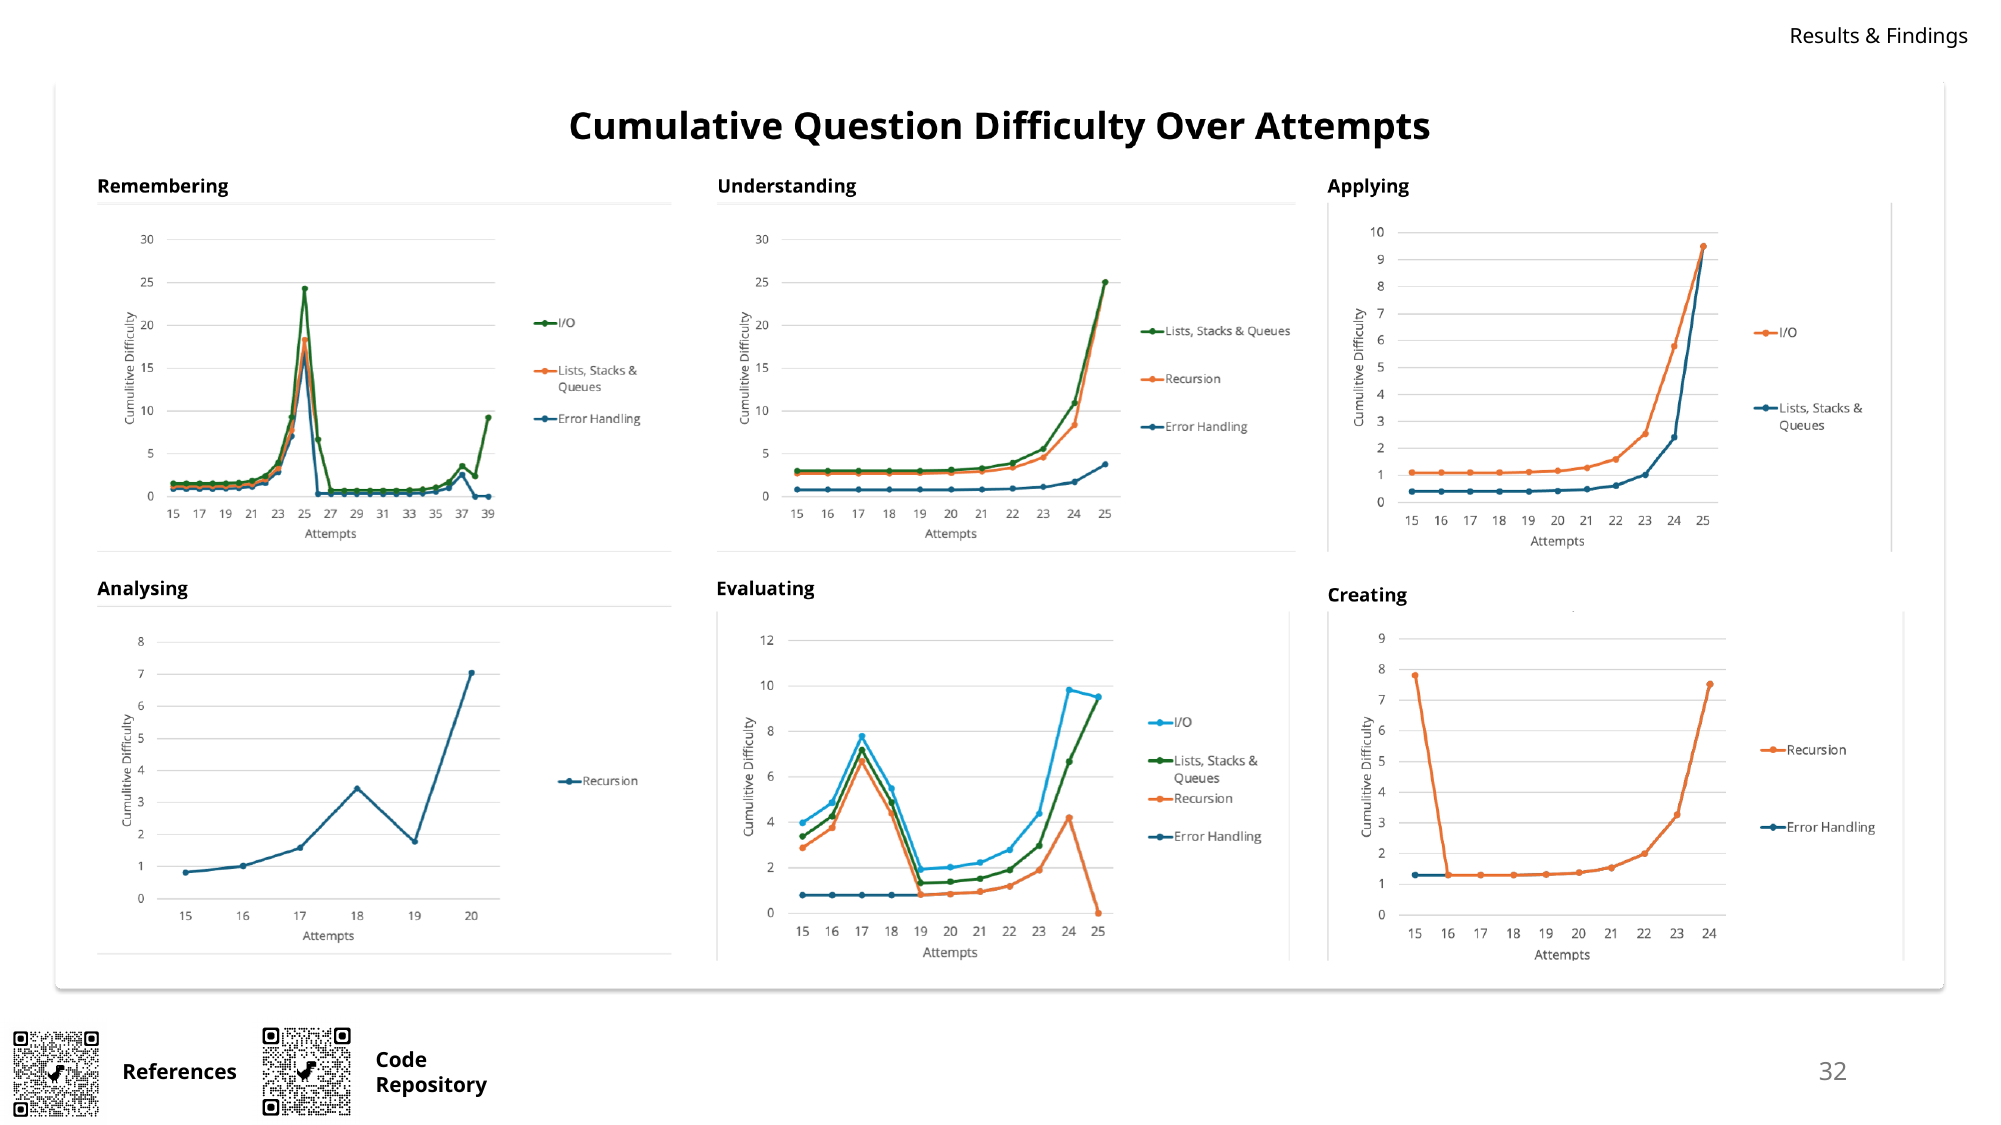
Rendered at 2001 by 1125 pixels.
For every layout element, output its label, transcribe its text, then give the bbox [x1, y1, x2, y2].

picture [252, 1017, 361, 1125]
picture [0, 1017, 108, 1125]
slide_number 32 [1412, 1042, 1863, 1103]
text_box Results & Findings [1774, 14, 1984, 55]
picture [51, 79, 1948, 995]
text_box References [108, 1051, 252, 1092]
text_box Code Repository [361, 1038, 503, 1104]
